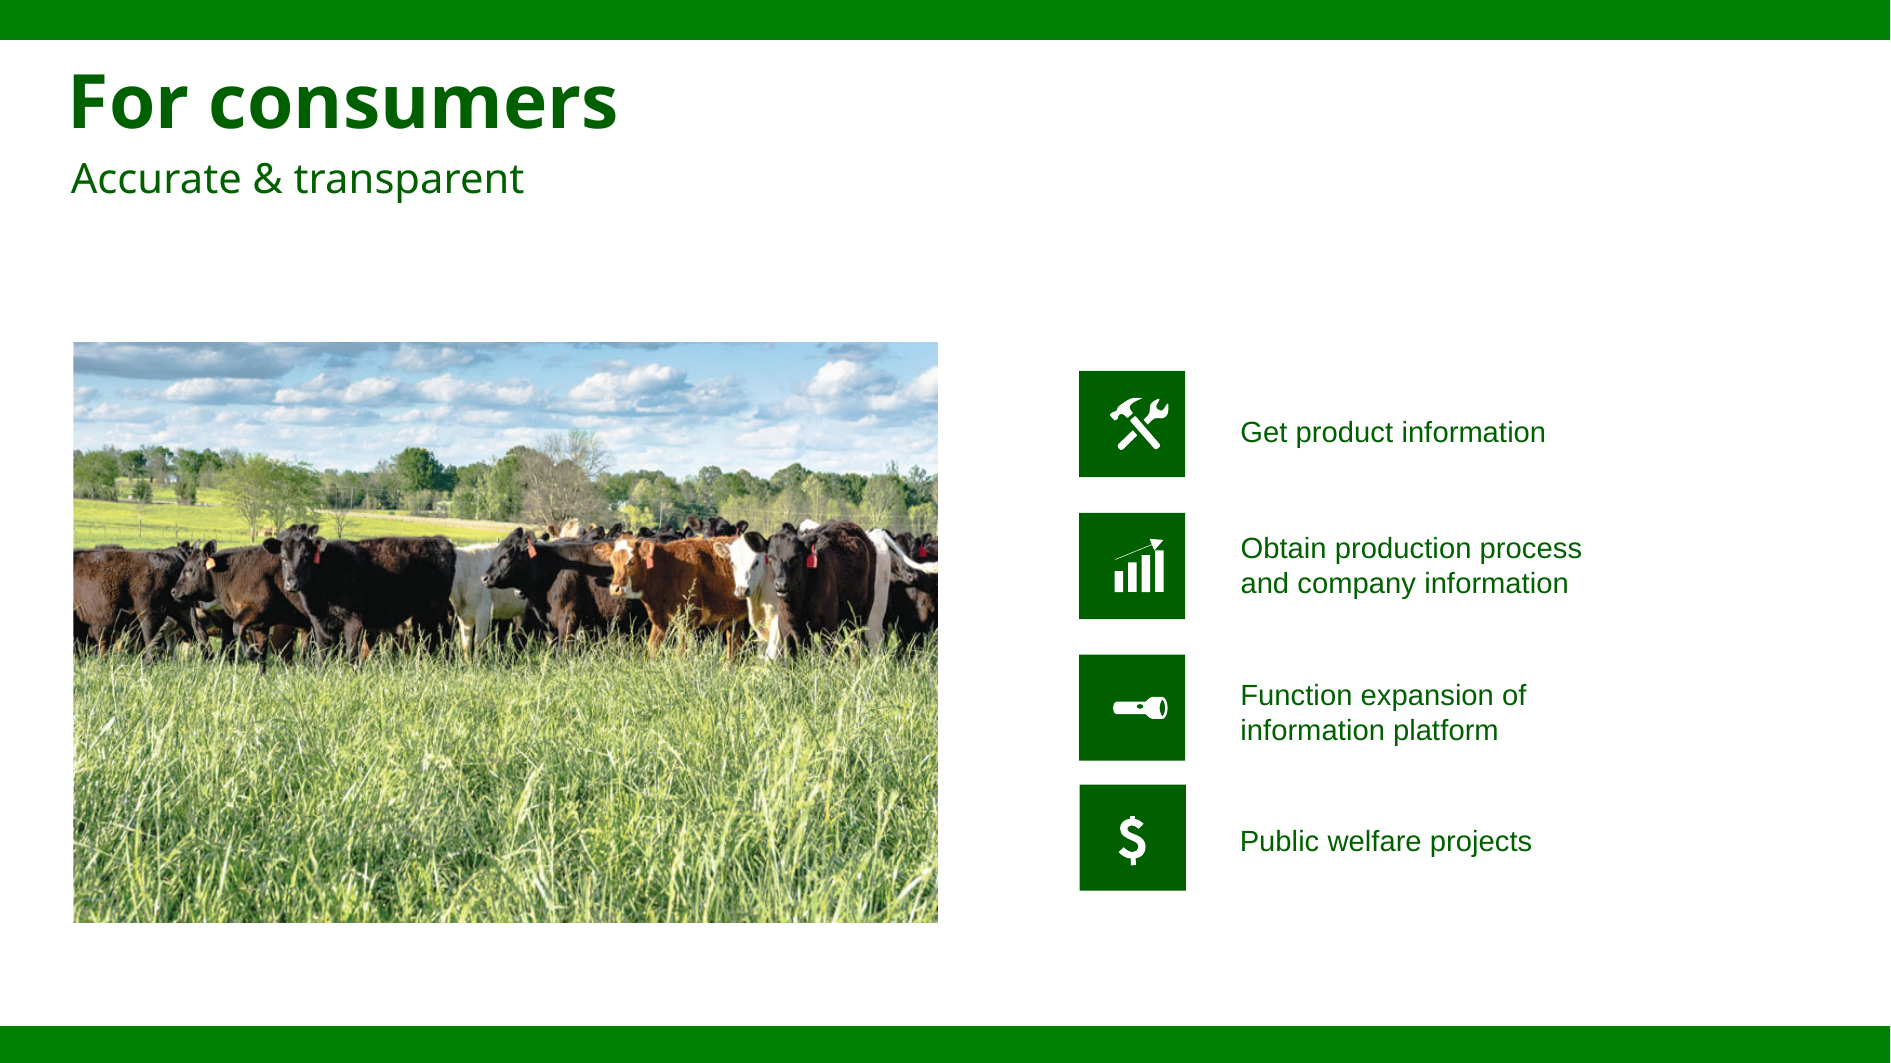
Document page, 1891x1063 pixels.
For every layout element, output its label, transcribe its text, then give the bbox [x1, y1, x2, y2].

text_box [1118, 816, 1146, 866]
text_box [0, 0, 1891, 44]
text_box Public welfare projects [1239, 822, 1636, 858]
text_box [1079, 784, 1186, 891]
text_box [1130, 416, 1160, 450]
text_box [1079, 512, 1186, 620]
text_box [50, 45, 662, 203]
text_box [0, 1022, 1891, 1063]
text_box Get product information [1240, 413, 1637, 449]
text_box Obtain production process and company information [1240, 529, 1637, 600]
text_box [1079, 654, 1186, 761]
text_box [1114, 539, 1164, 593]
text_box [1110, 397, 1143, 421]
text_box [1117, 430, 1138, 450]
text_box [1143, 398, 1169, 425]
text_box [1079, 370, 1186, 478]
text_box Function expansion of information platform [1240, 675, 1637, 746]
text_box [71, 340, 940, 924]
text_box [1113, 696, 1168, 719]
